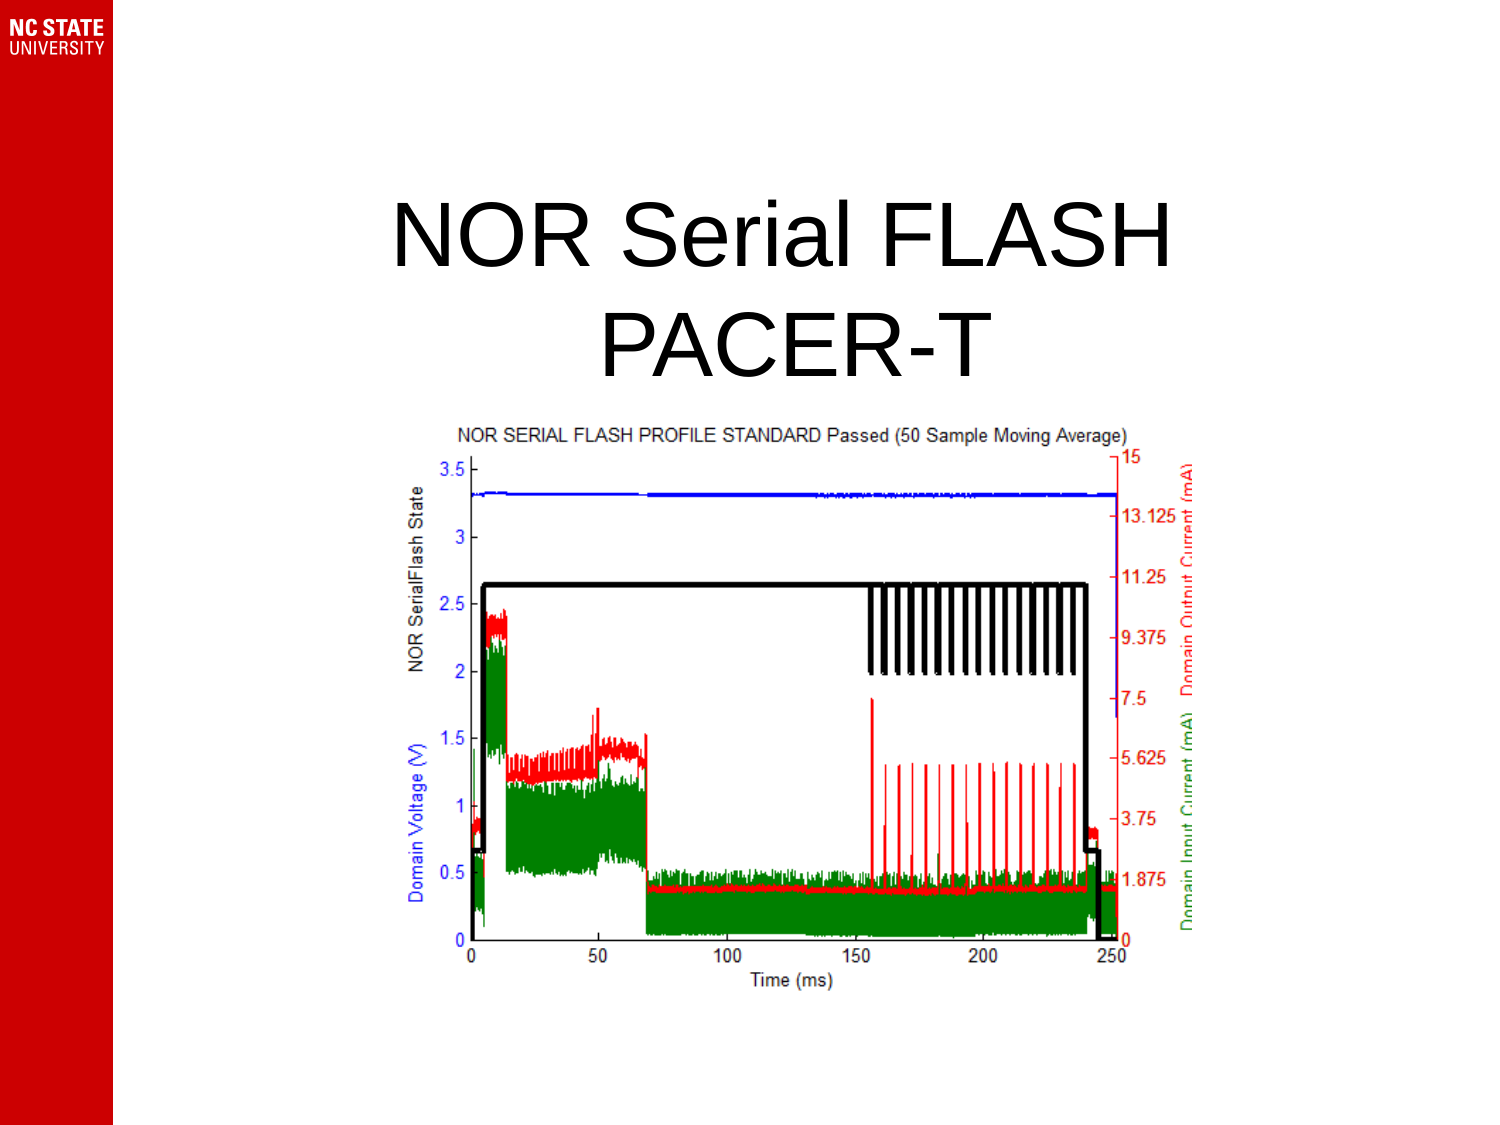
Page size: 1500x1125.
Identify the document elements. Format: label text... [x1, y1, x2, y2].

title NOR Serial FLASH PACER-T [176, 191, 1416, 379]
picture [0, 0, 113, 1125]
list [400, 411, 1192, 1006]
